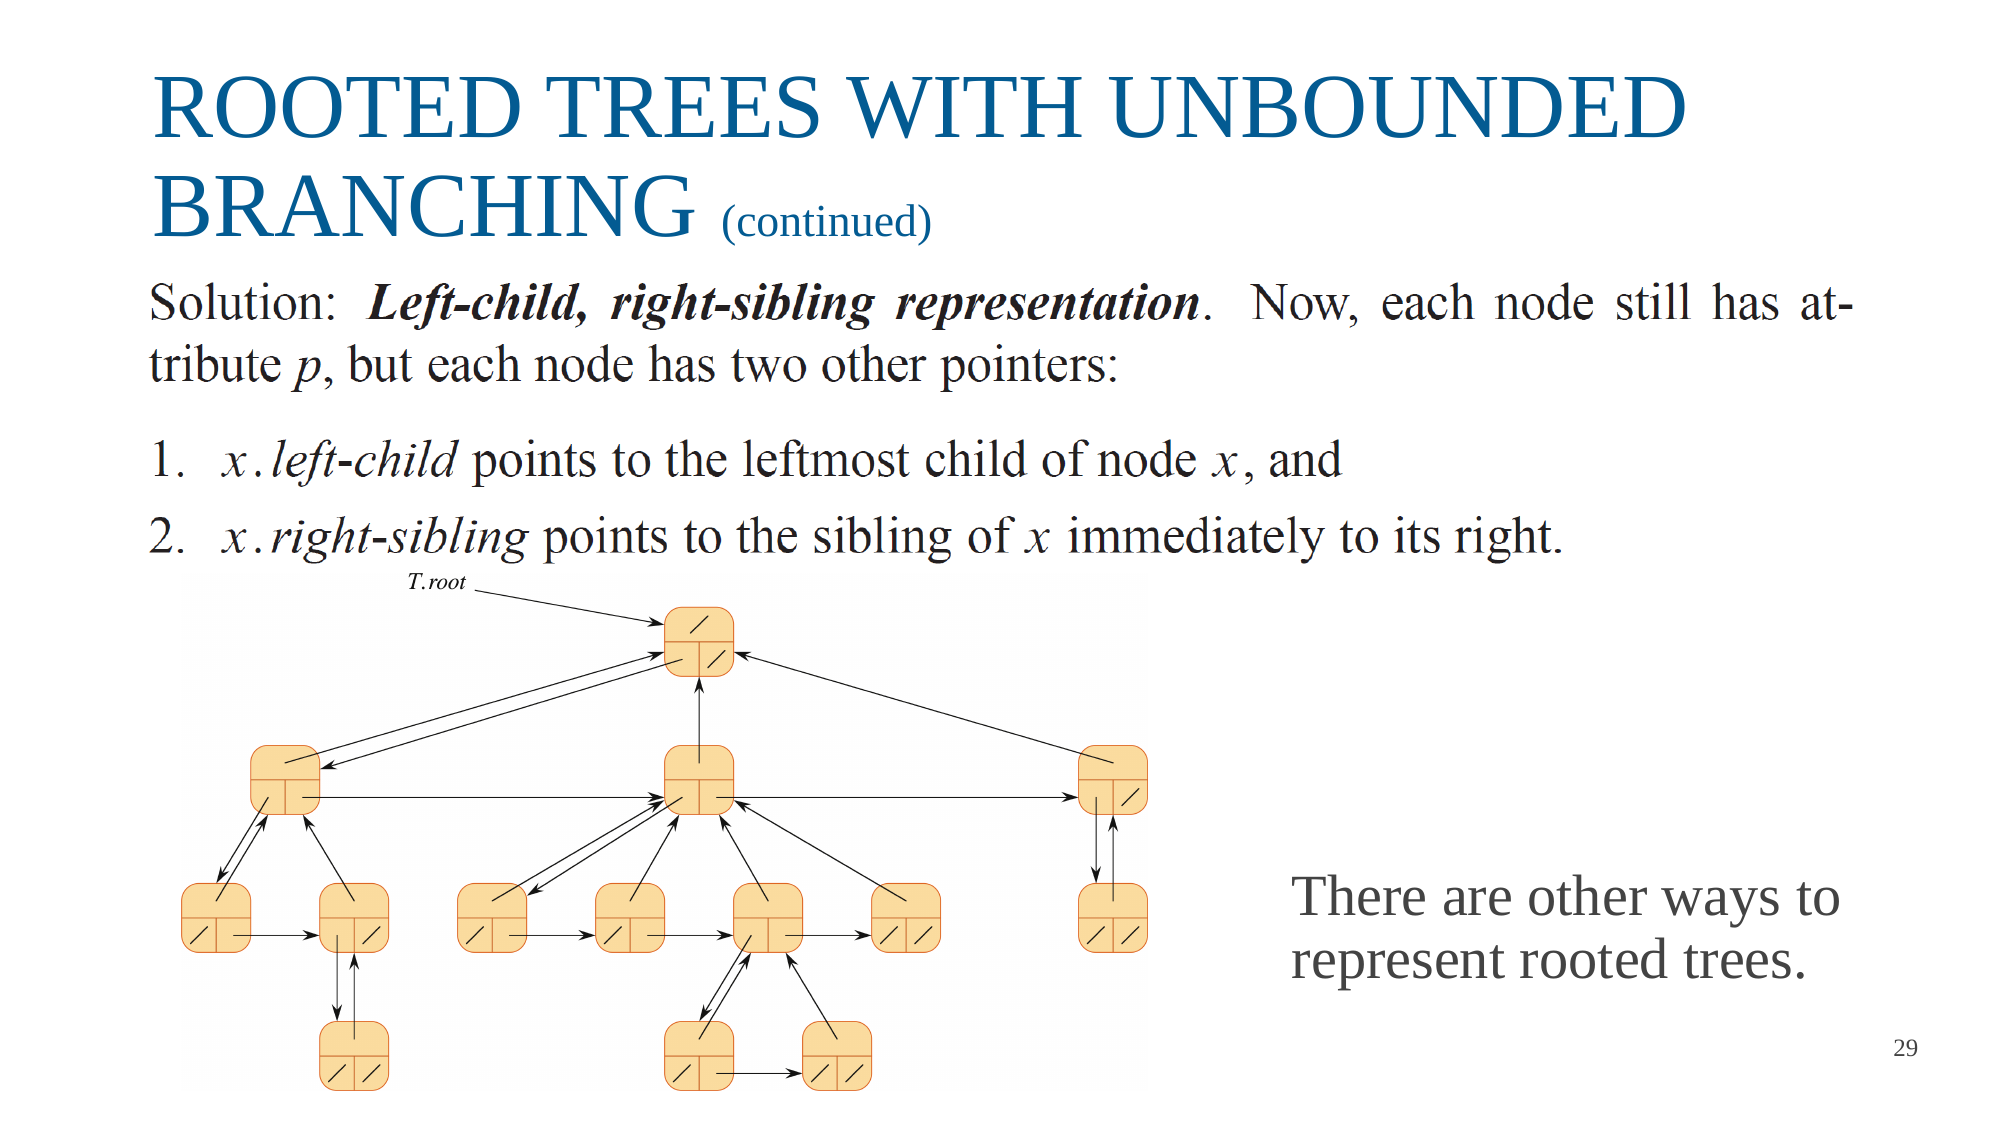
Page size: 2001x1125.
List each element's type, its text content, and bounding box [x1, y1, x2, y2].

text_box There are other ways to represent rooted trees. [1276, 857, 1885, 1047]
title ROOTED TREES WITH UNBOUNDED BRANCHING (continued) [137, 48, 1863, 265]
slide_number 29 [1483, 1016, 1934, 1077]
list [137, 265, 1863, 574]
picture [181, 573, 1148, 1091]
